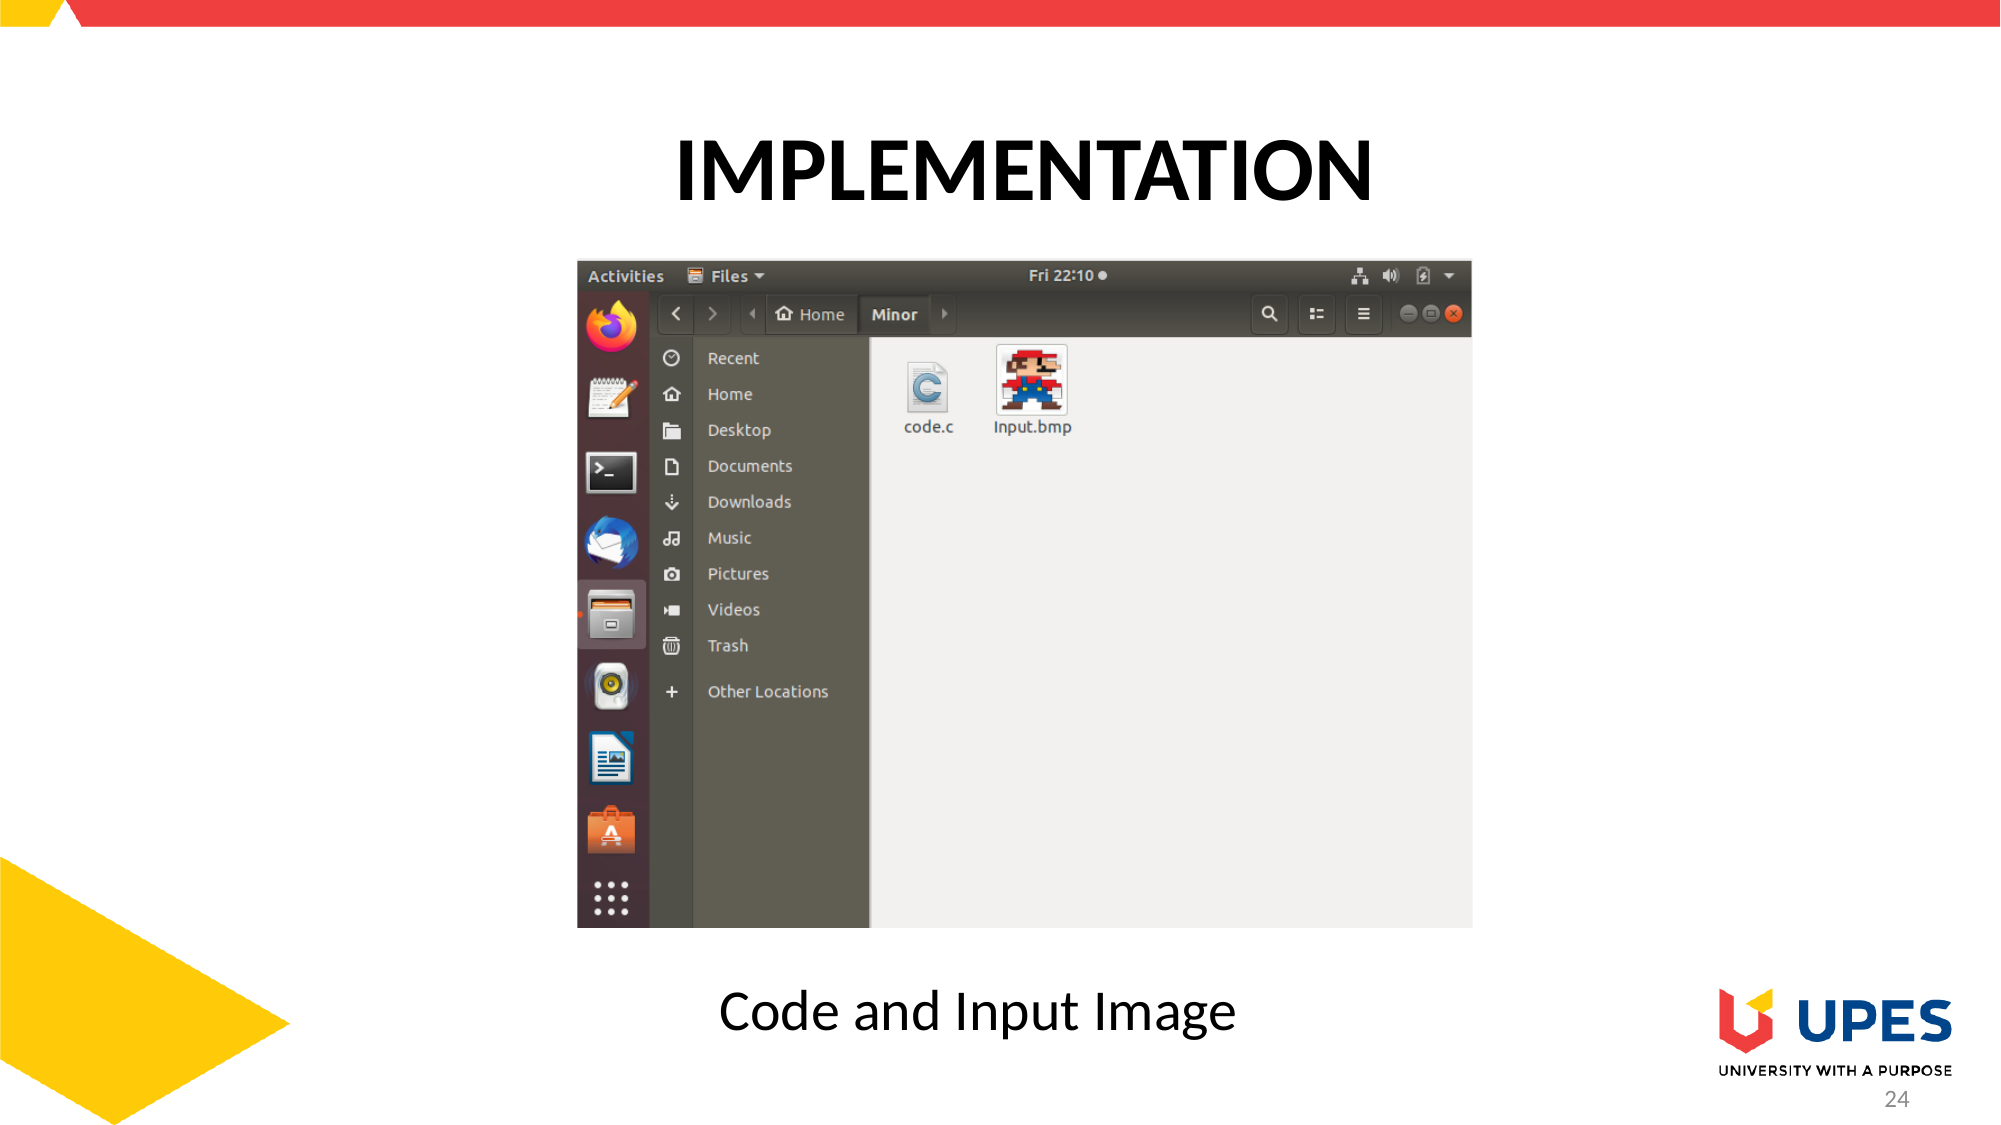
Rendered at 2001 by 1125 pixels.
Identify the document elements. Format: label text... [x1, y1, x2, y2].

picture [0, 0, 2001, 1125]
list Code and Input Image [704, 965, 1346, 1051]
title IMPLEMENTATION [125, 70, 1925, 258]
